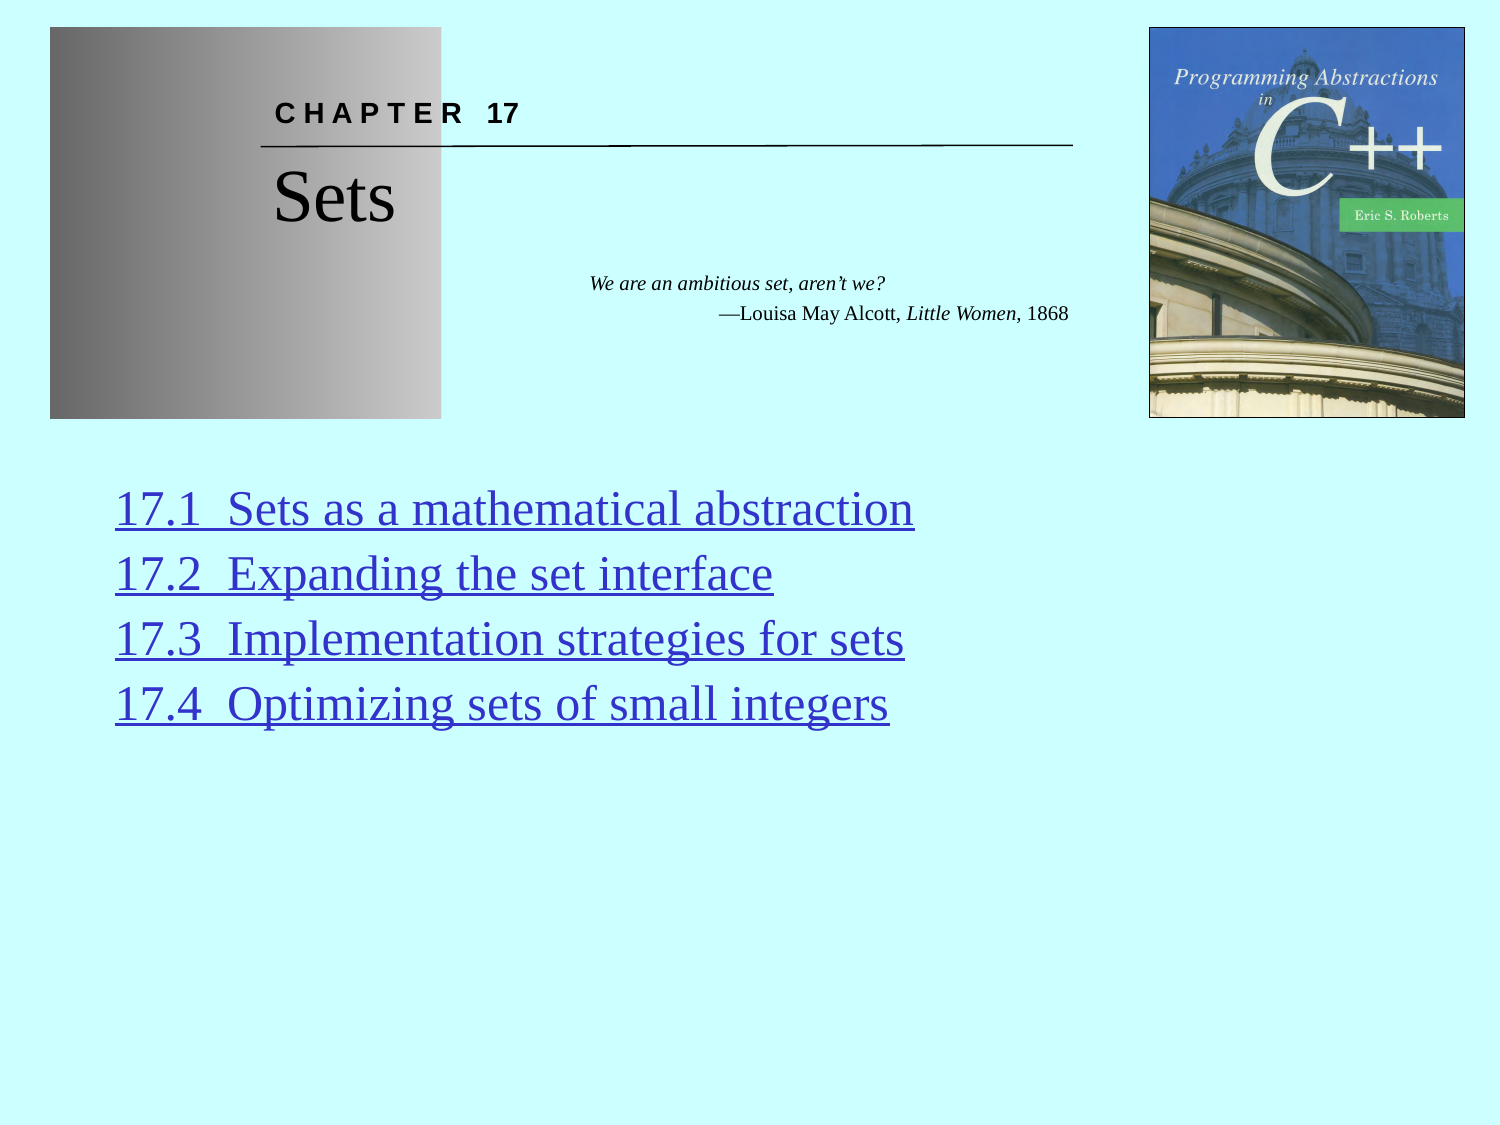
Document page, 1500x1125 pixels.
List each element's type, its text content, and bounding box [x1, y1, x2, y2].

text_box C H A P T E R 17 [274, 93, 520, 129]
text_box —Louisa May Alcott, Little Women, 1868 [699, 292, 1084, 333]
text_box [50, 27, 442, 419]
text_box 17.1 Sets as a mathematical abstraction [99, 474, 1300, 539]
text_box 17.3 Implementation strategies for sets [99, 604, 1300, 669]
picture [1149, 26, 1465, 418]
text_box 17.2 Expanding the set interface [99, 539, 1300, 604]
title Sets [256, 147, 1144, 236]
text_box We are an ambitious set, aren’t we? [437, 262, 1038, 303]
text_box 17.4 Optimizing sets of small integers [99, 669, 1300, 739]
